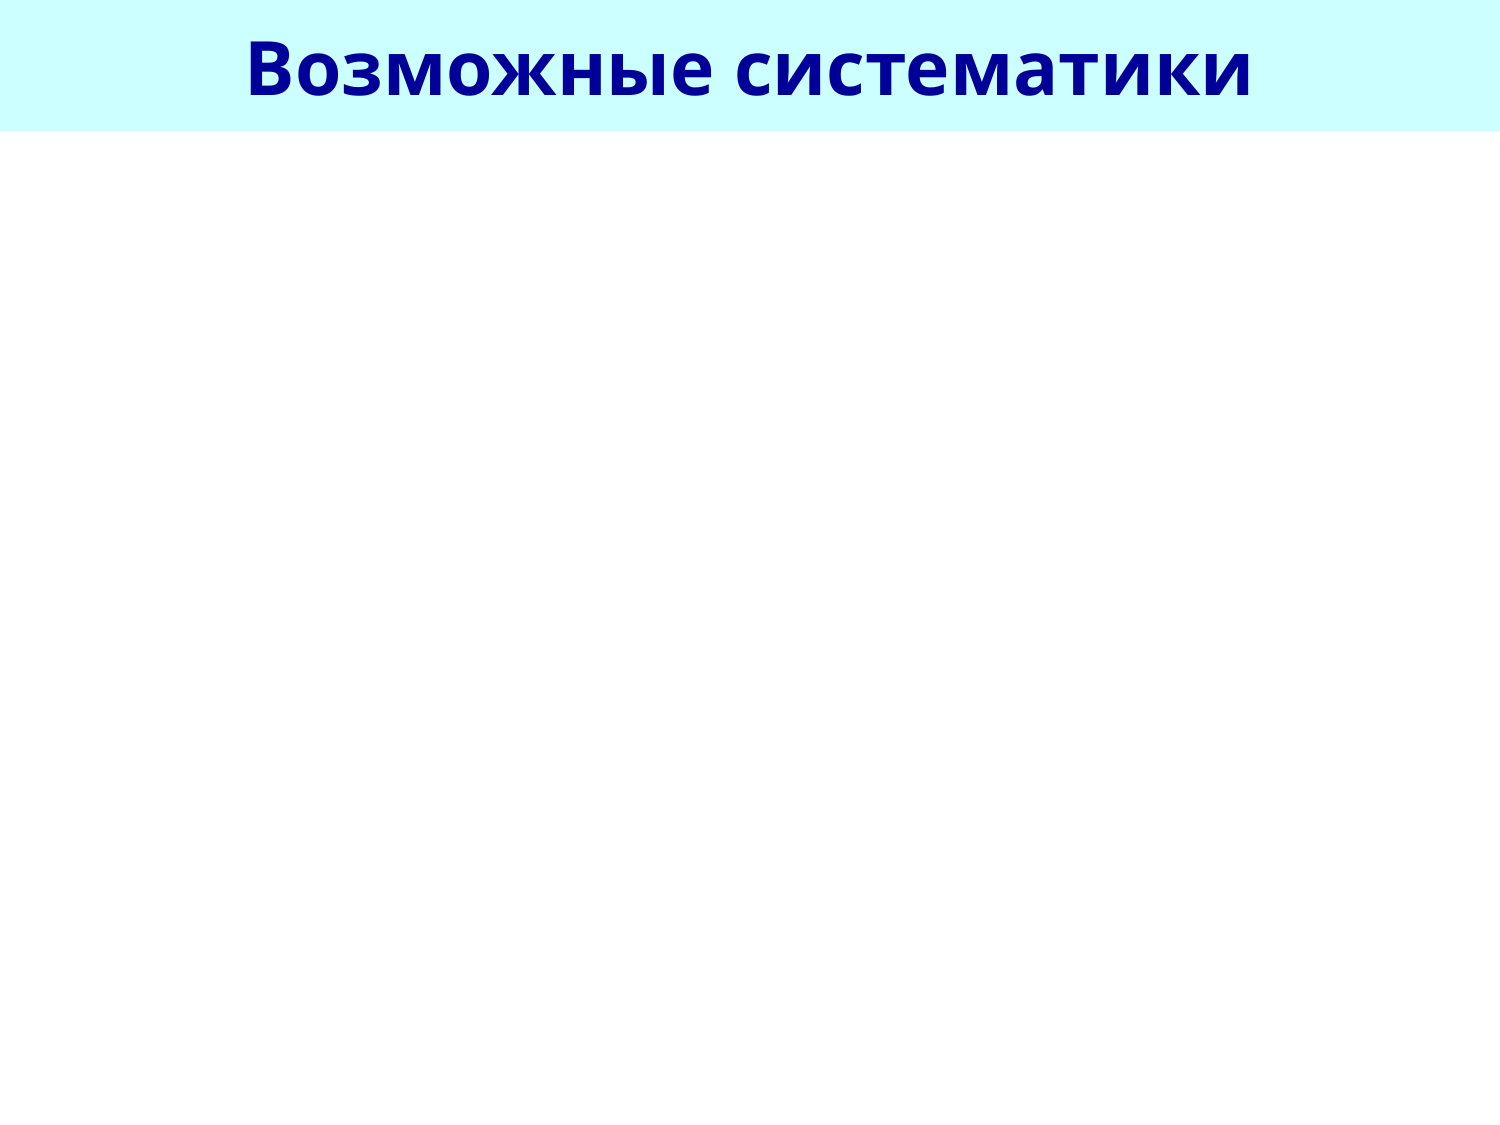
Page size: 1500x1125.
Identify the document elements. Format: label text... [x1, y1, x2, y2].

text_box Возможные систематики [0, 0, 1500, 132]
